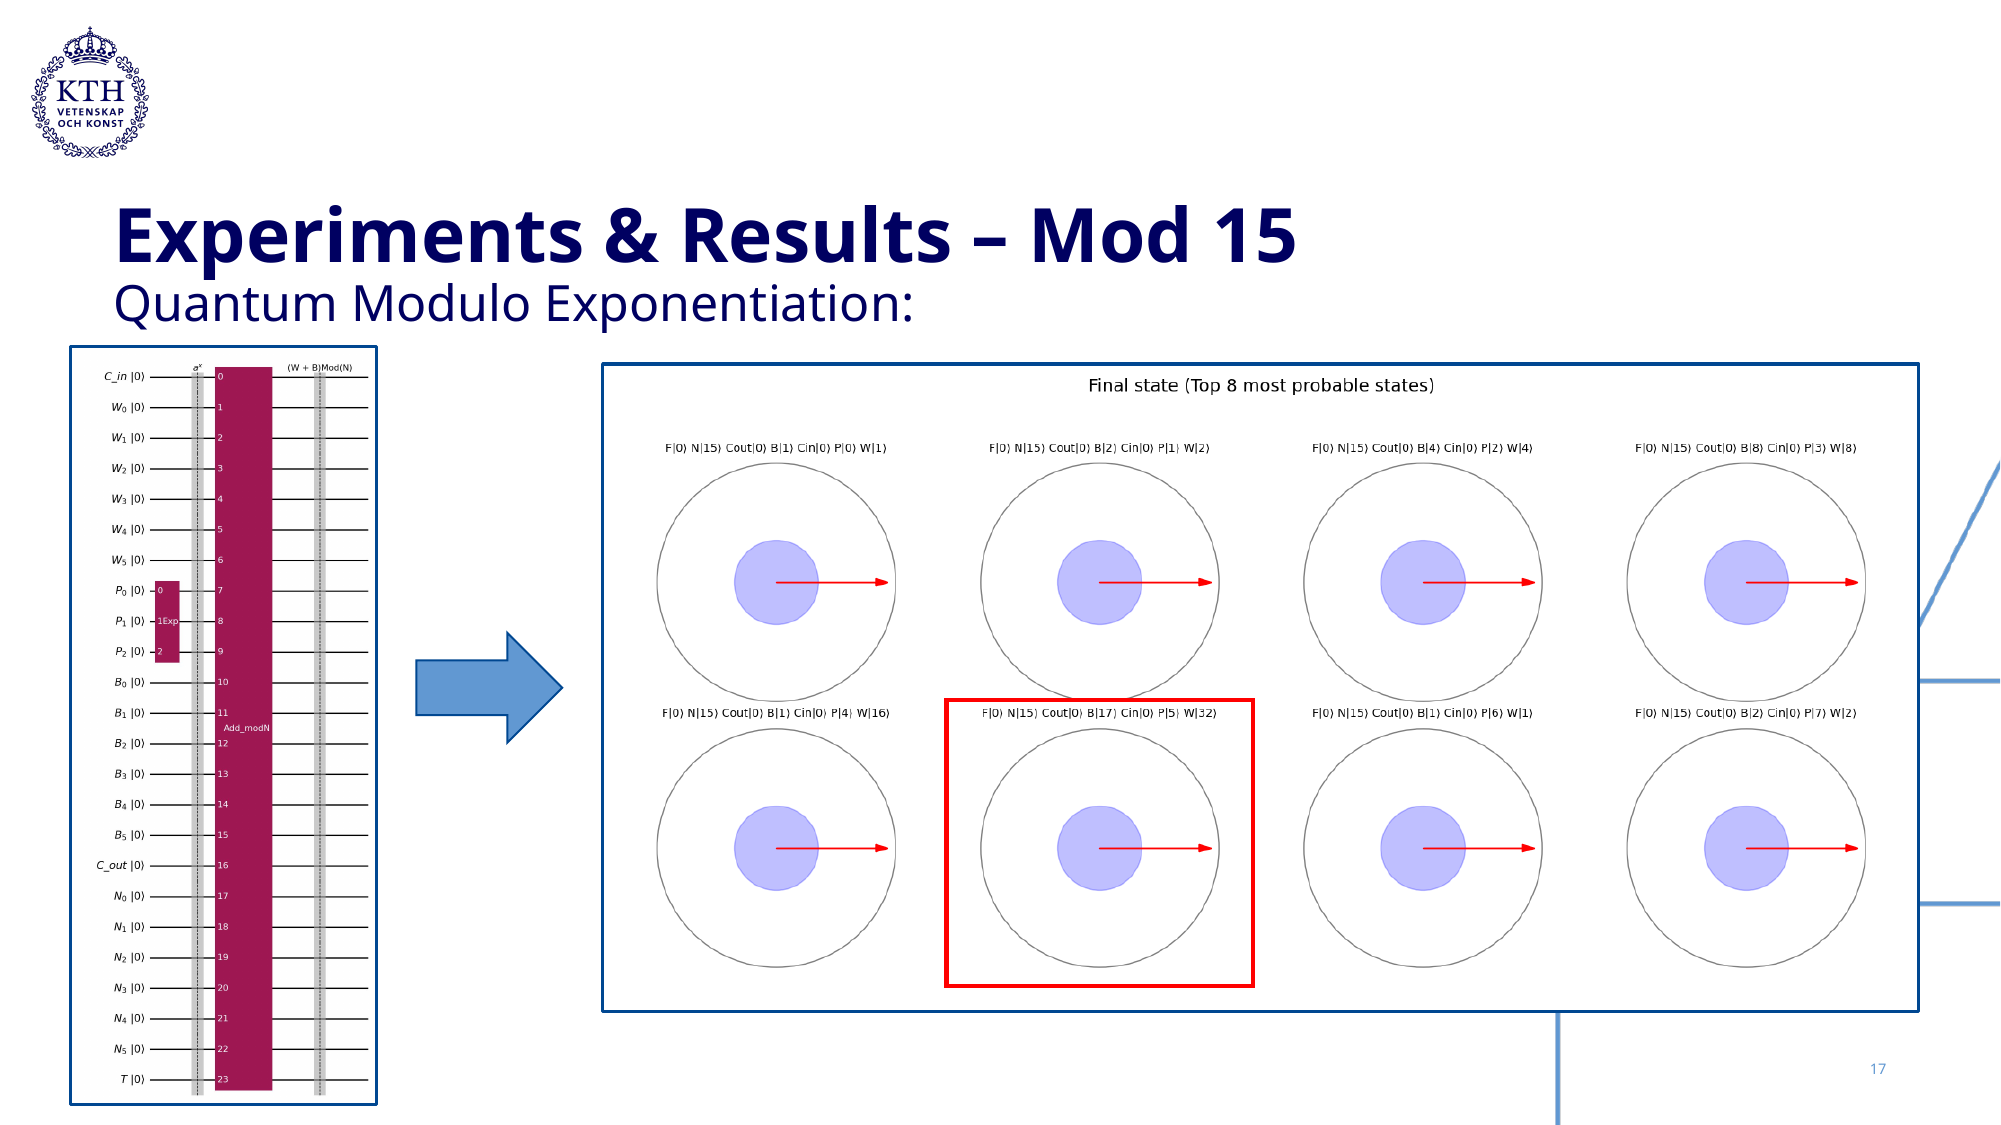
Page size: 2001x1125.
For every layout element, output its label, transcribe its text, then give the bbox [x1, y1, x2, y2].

picture [1413, 314, 1999, 1125]
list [604, 365, 1918, 1010]
picture [71, 348, 375, 1103]
text_box [415, 630, 564, 746]
slide_number 17 [1451, 1061, 1902, 1078]
picture [31, 26, 149, 158]
